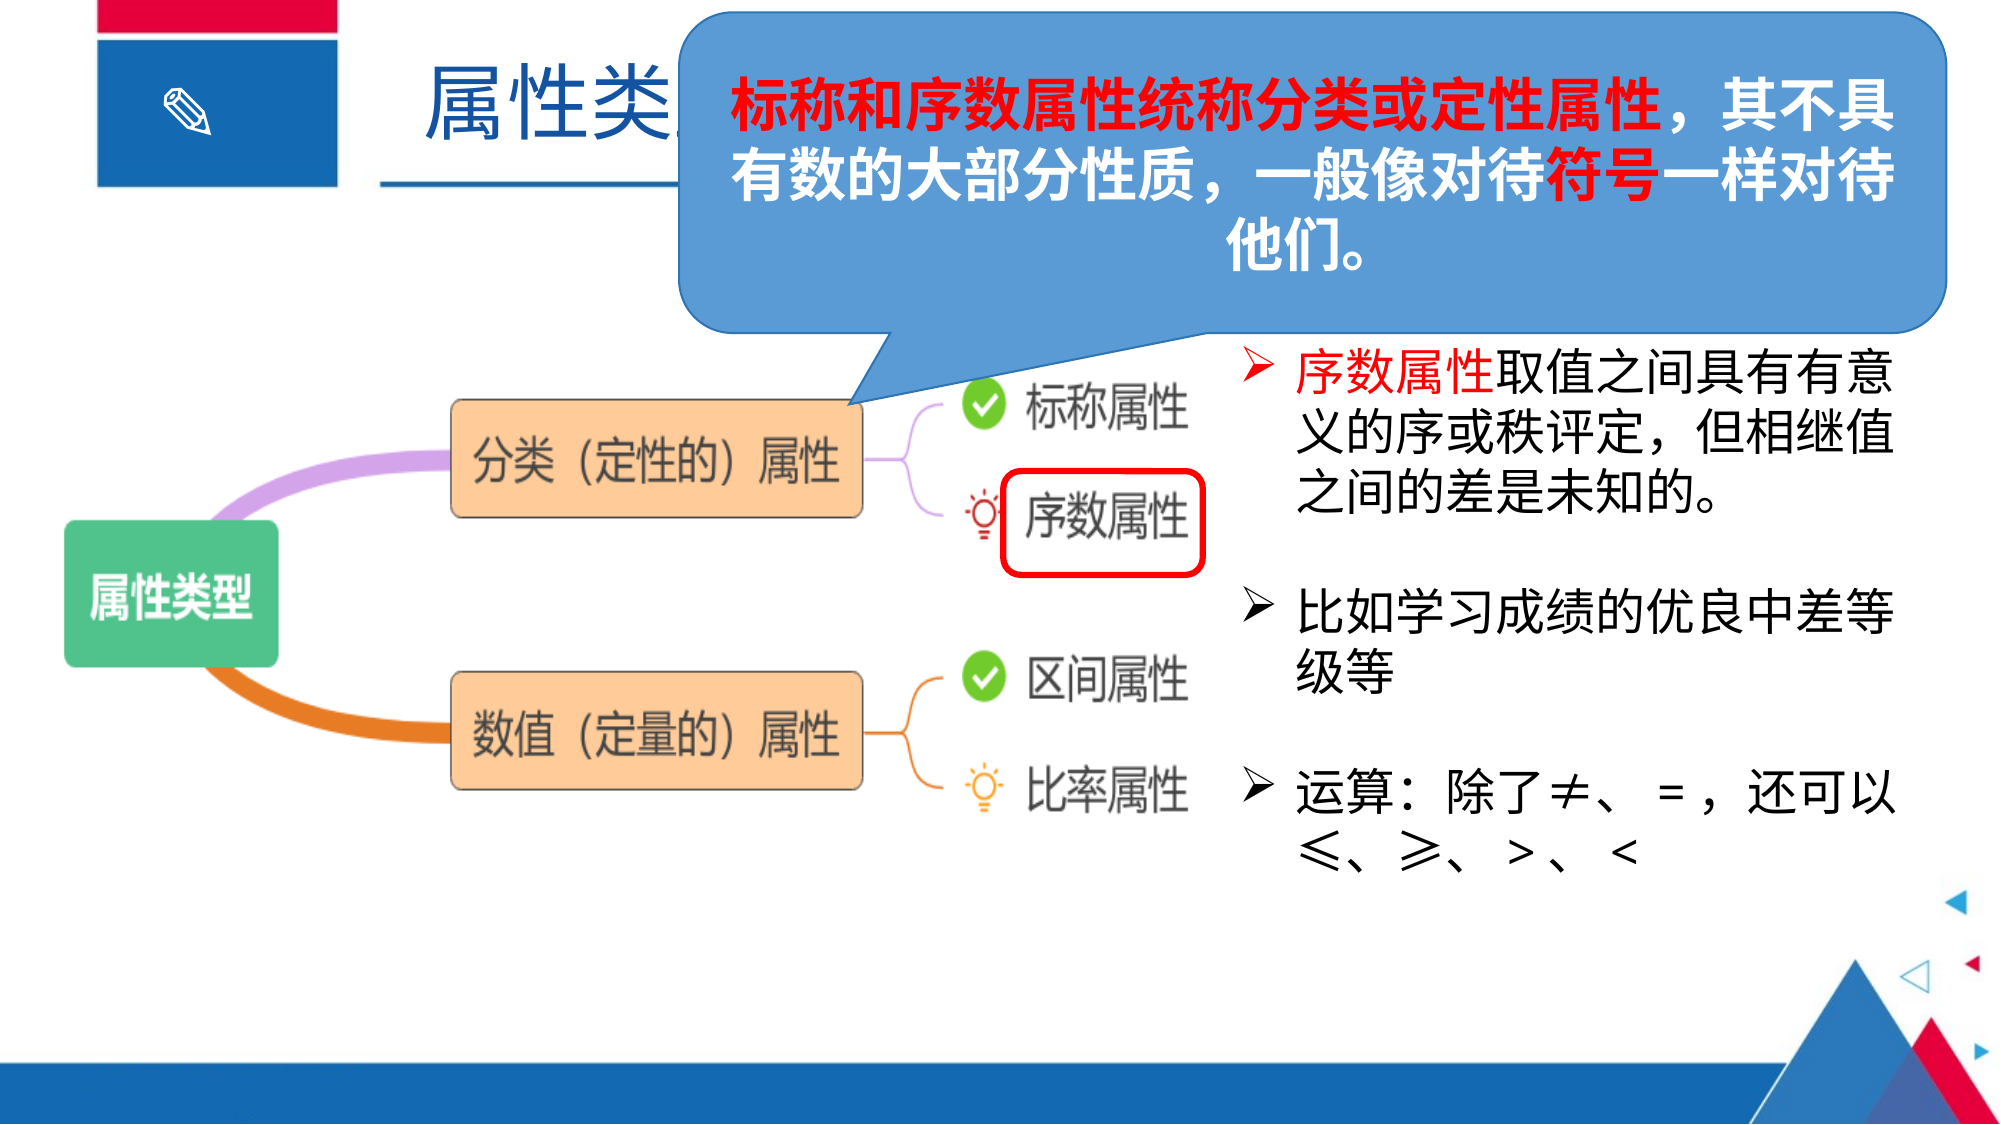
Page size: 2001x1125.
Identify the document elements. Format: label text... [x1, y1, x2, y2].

text_box 序数属性取值之间具有有意义的序或秩评定，但相继值之间的差是未知的。 比如学习成绩的优良中差等级等 运算：除了≠、=，还可以≤、≥、>、< [1224, 332, 1947, 921]
text_box 标称和序数属性统称分类或定性属性，其不具有数的大部分性质，一般像对待符号一样对待他们。 [678, 11, 1948, 335]
picture [0, 0, 2000, 1124]
text_box 属性类型 [409, 43, 682, 158]
